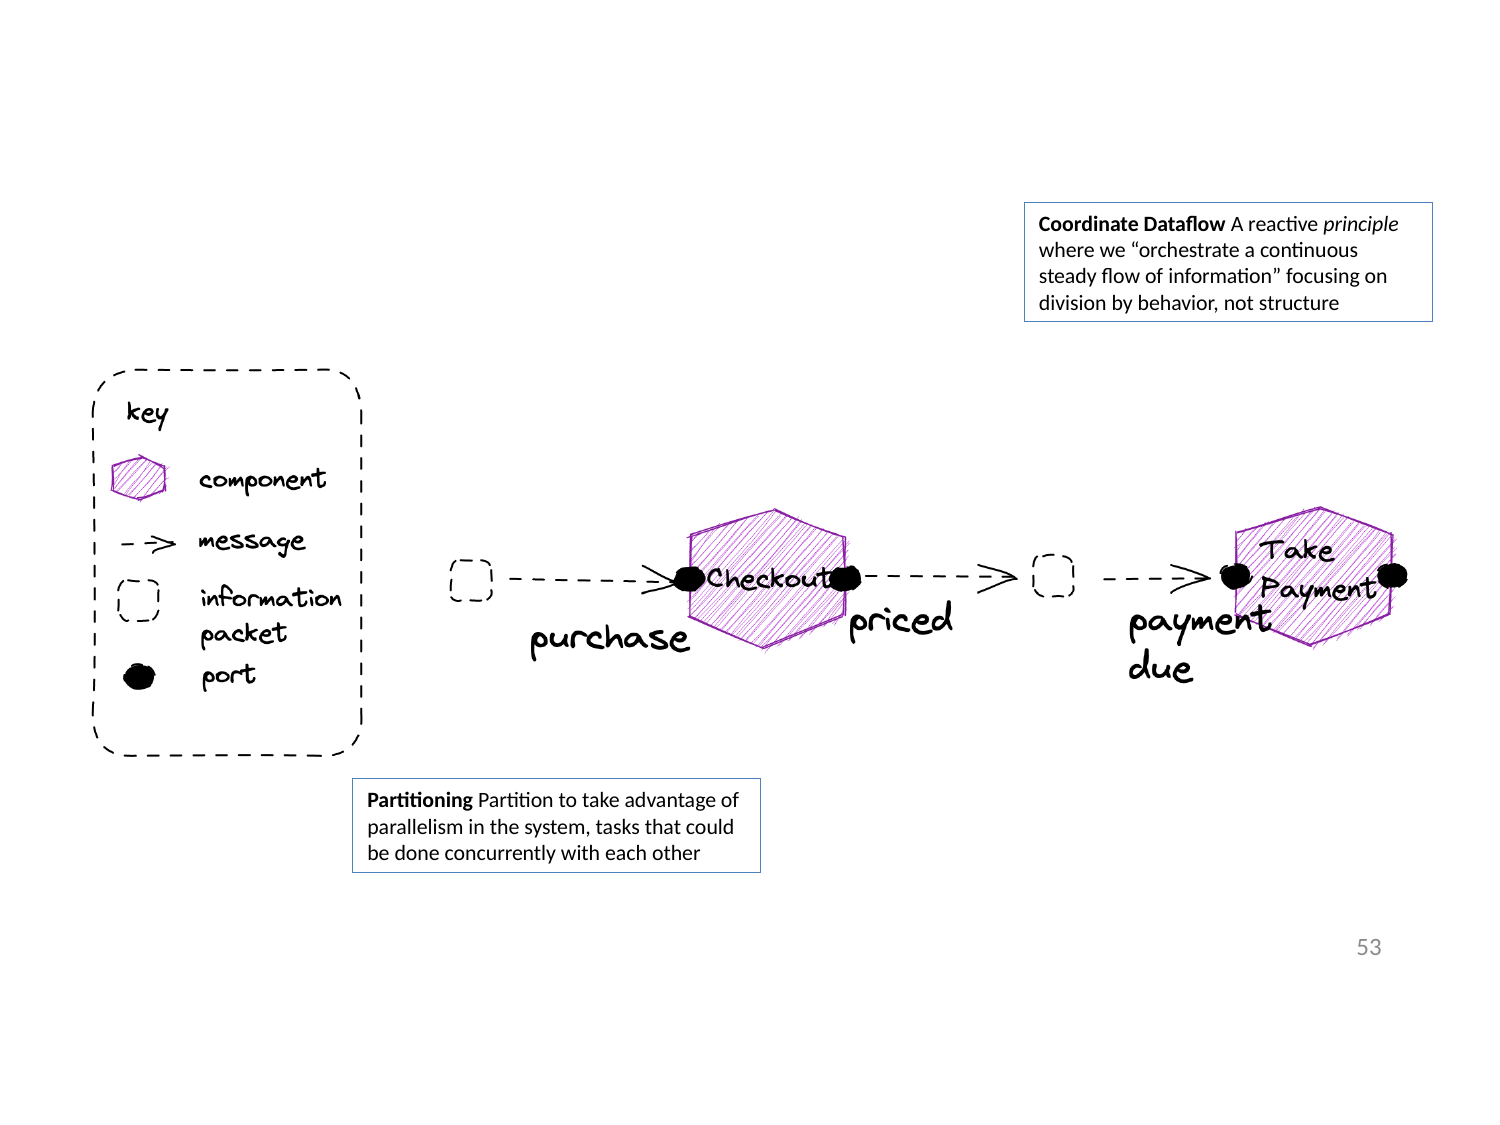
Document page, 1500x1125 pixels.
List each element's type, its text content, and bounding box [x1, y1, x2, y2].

slide_number 53 [1059, 922, 1397, 968]
picture [78, 355, 1422, 769]
text_box Partitioning Partition to take advantage of parallelism in the system, tasks that could be done concurrently with each other [352, 778, 761, 873]
text_box Coordinate Dataflow A reactive principle where we “orchestrate a continuous steady flow of information” focusing on division by behavior, not structure [1024, 202, 1433, 322]
